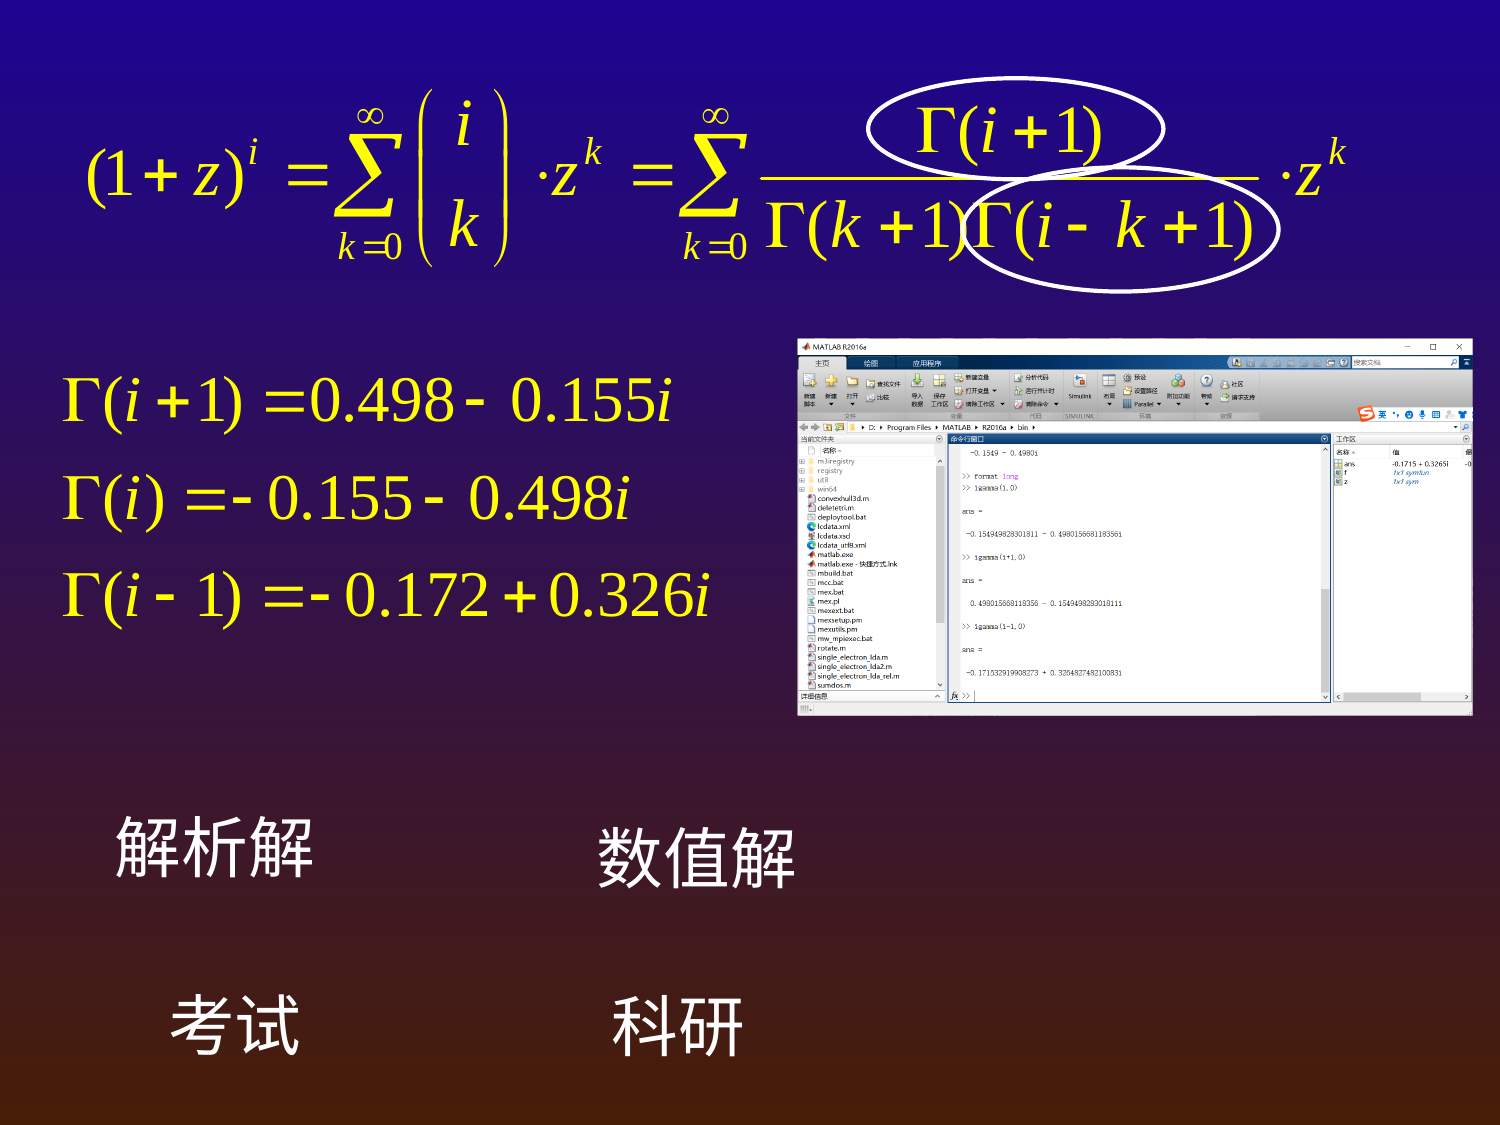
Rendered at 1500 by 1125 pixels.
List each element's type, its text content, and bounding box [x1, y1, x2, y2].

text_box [53, 361, 727, 645]
picture [797, 337, 1473, 716]
text_box [1028, 280, 1213, 292]
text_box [76, 77, 1359, 280]
text_box 科研 [596, 977, 804, 1072]
text_box 解析解 [100, 798, 337, 894]
text_box 考试 [153, 975, 361, 1071]
text_box 数值解 [581, 809, 819, 905]
